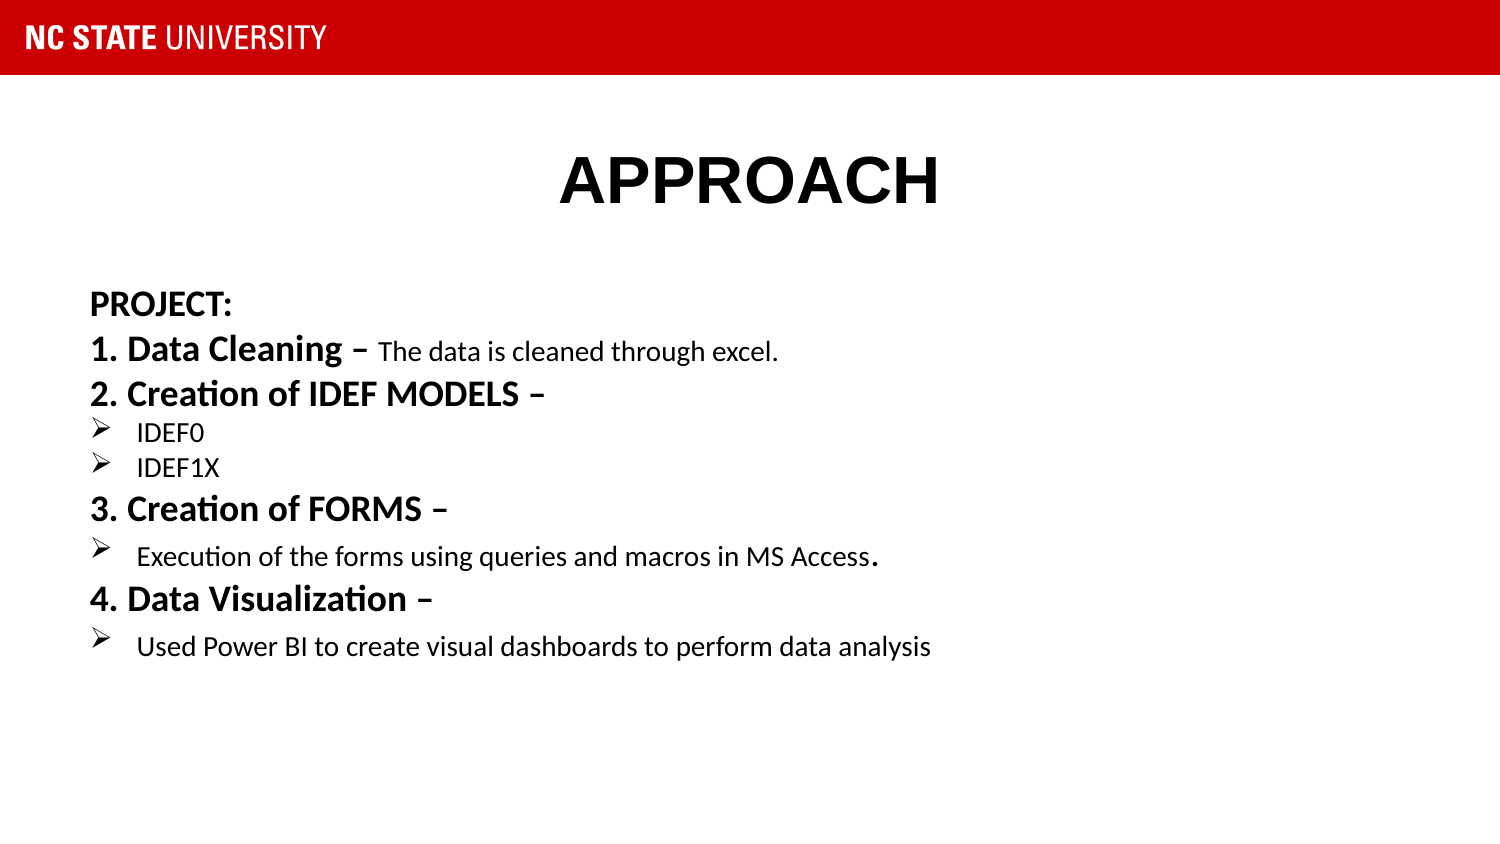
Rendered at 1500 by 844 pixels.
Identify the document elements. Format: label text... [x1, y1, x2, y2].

picture [0, 0, 1500, 75]
title APPROACH [75, 110, 1425, 243]
text_box PROJECT: 1. Data Cleaning – The data is cleaned through excel. 2. Creation of IDEF MODELS – IDEF0 IDEF1X 3. Creation of FORMS – Execution of the forms using queries and macros in MS Access. 4. Data Visualization – Used Power BI to create visual dashboards to perform data analysis [74, 271, 1272, 671]
